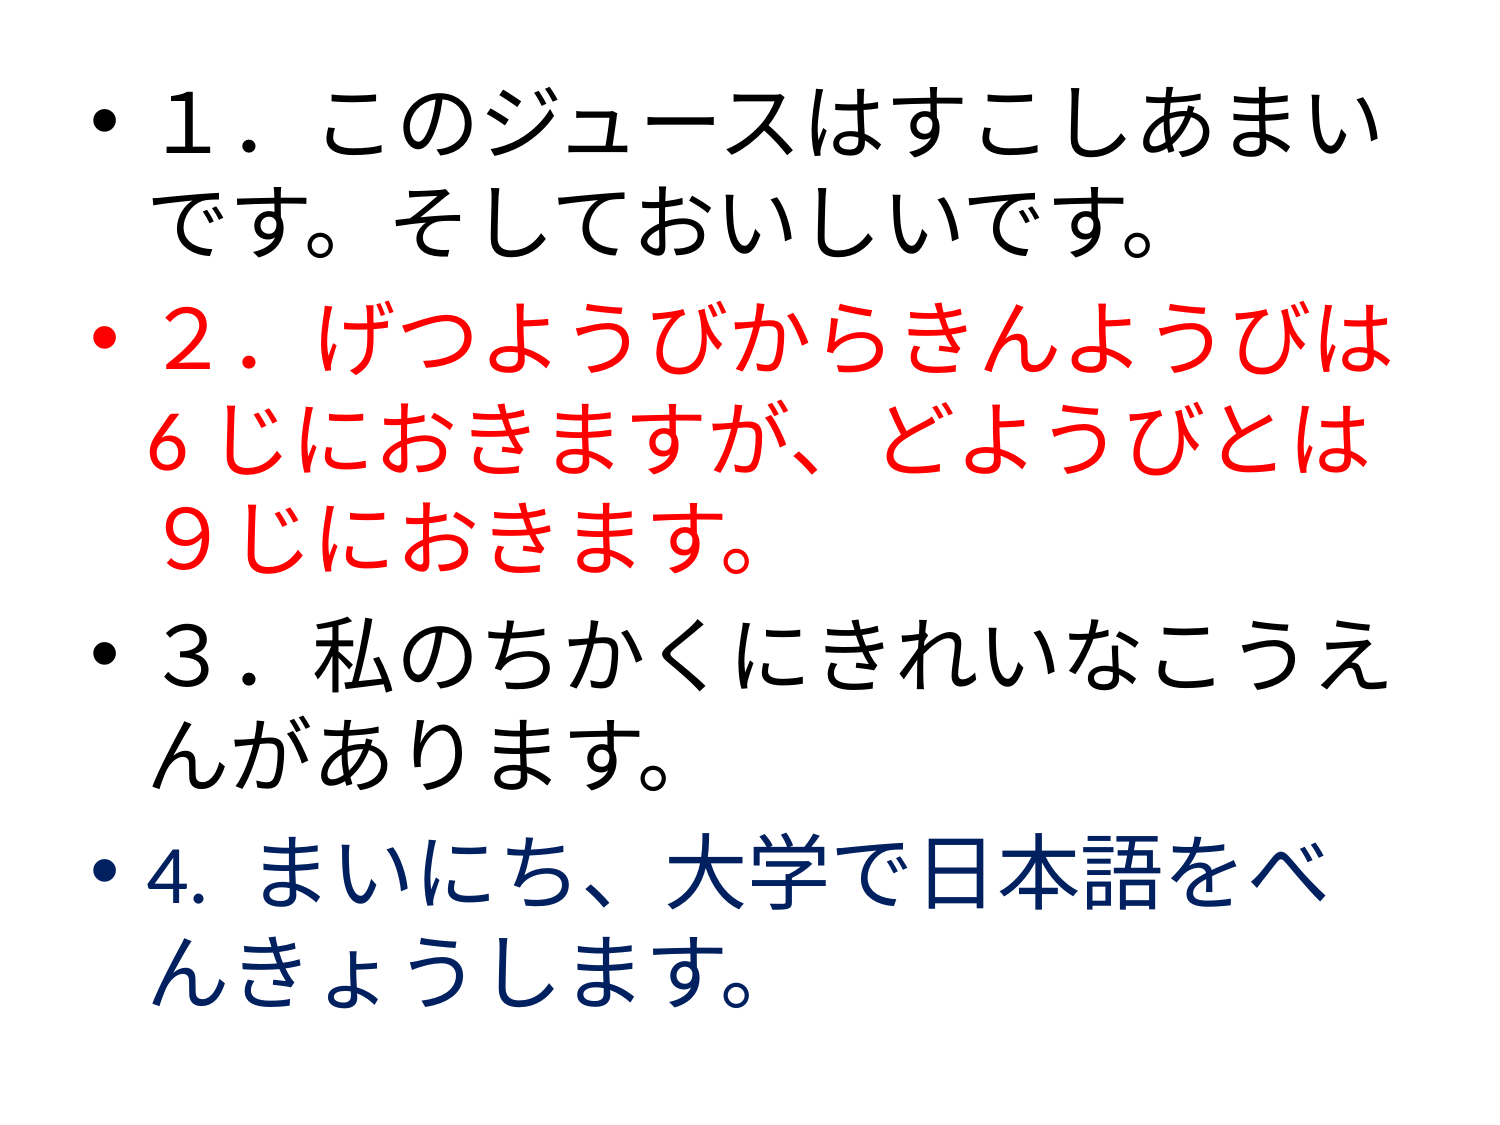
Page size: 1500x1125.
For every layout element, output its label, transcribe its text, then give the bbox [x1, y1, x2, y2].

list １．このジュースはすこしあまいです。そしておいしいです。 ２．げつようびからきんようびは6じにおきますが、どようびとは９じにおきます。 ３．私のちかくにきれいなこうえんがあります。 4. まいにち、大学で日本語をべんきょうします。 [75, 62, 1425, 930]
